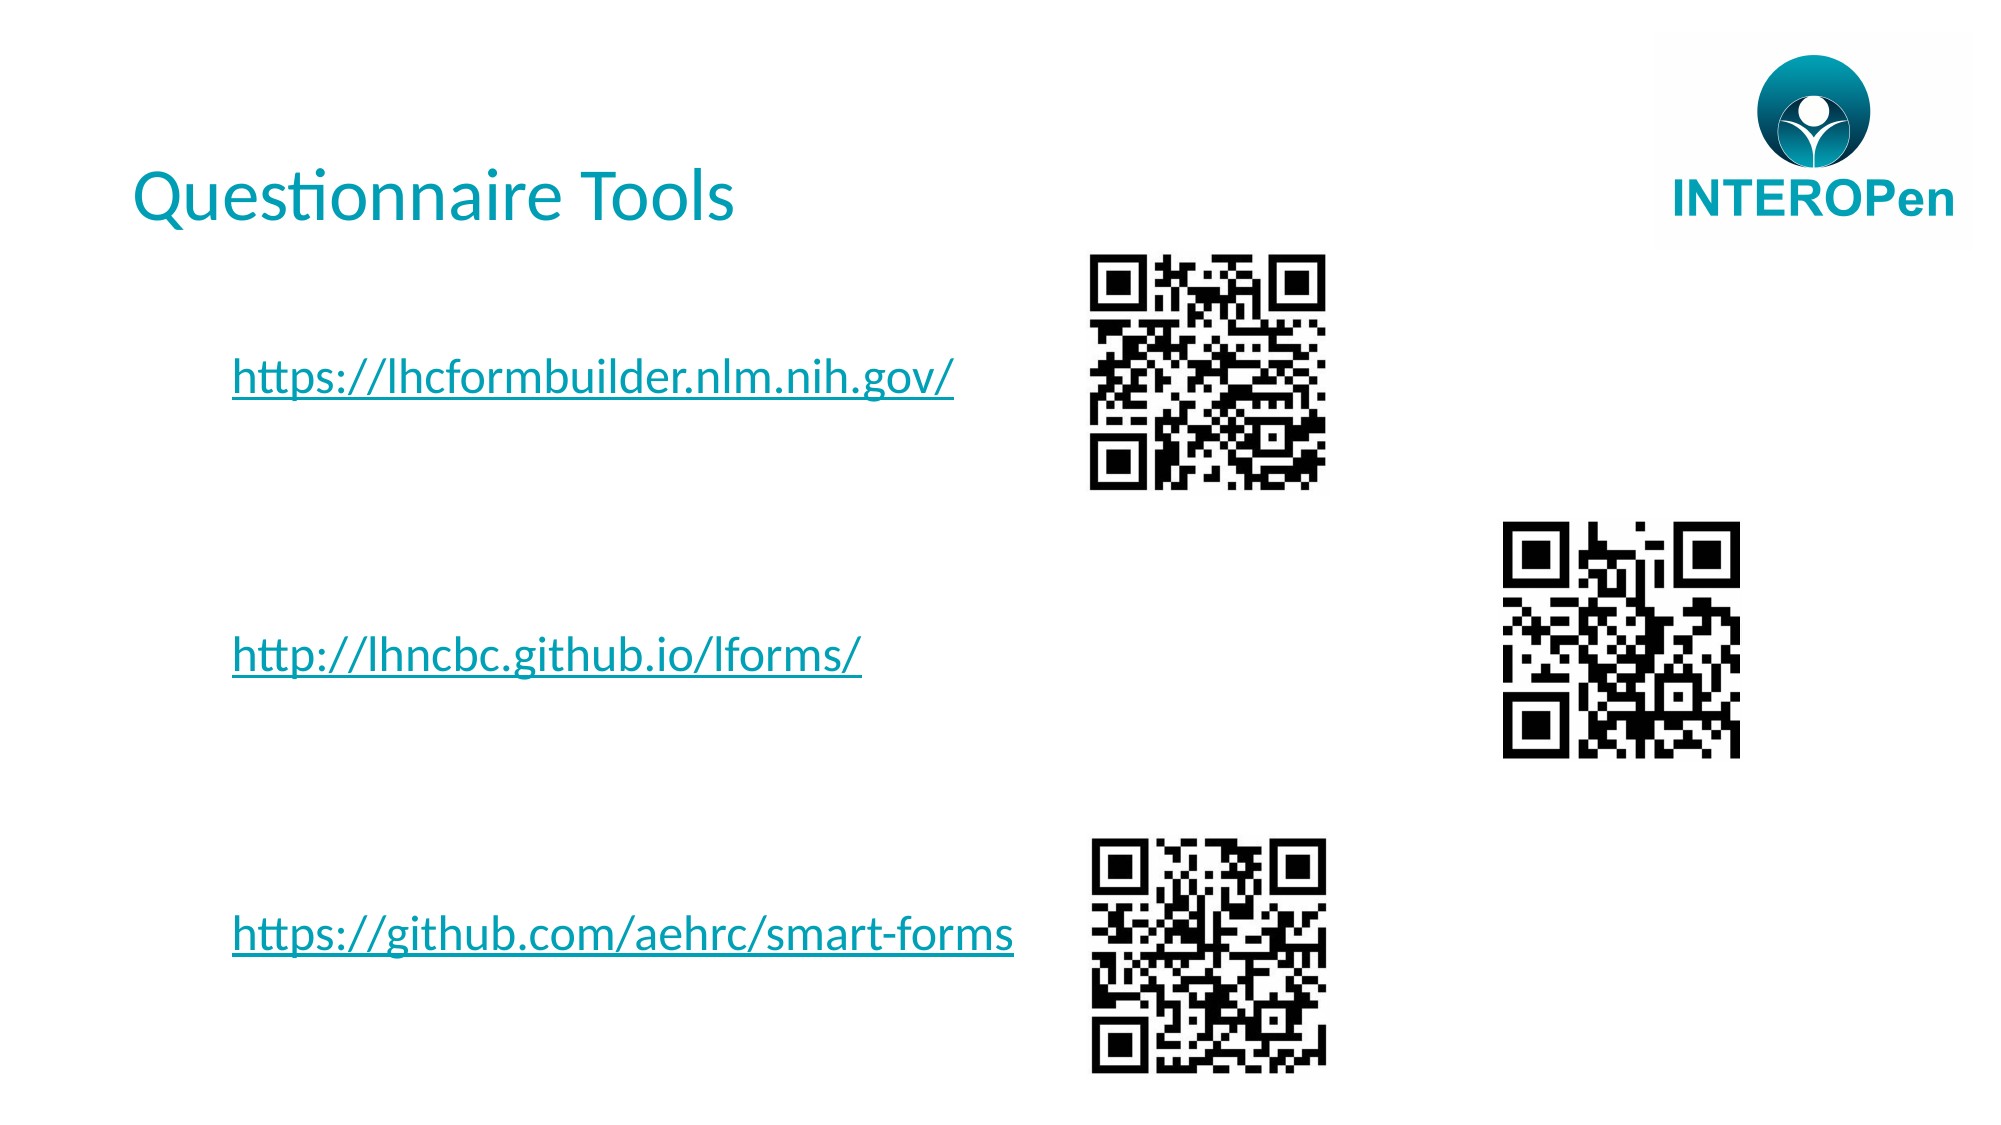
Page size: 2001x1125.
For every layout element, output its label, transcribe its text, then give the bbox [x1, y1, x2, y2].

picture [1498, 517, 1742, 761]
picture [1085, 833, 1330, 1080]
picture [1654, 32, 1973, 250]
picture [1084, 249, 1330, 496]
list https://lhcformbuilder.nlm.nih.gov/ http://lhncbc.github.io/lforms/ https://github.com/aehrc/smart-forms [179, 326, 1621, 988]
title Questionnaire Tools [117, 138, 1621, 250]
